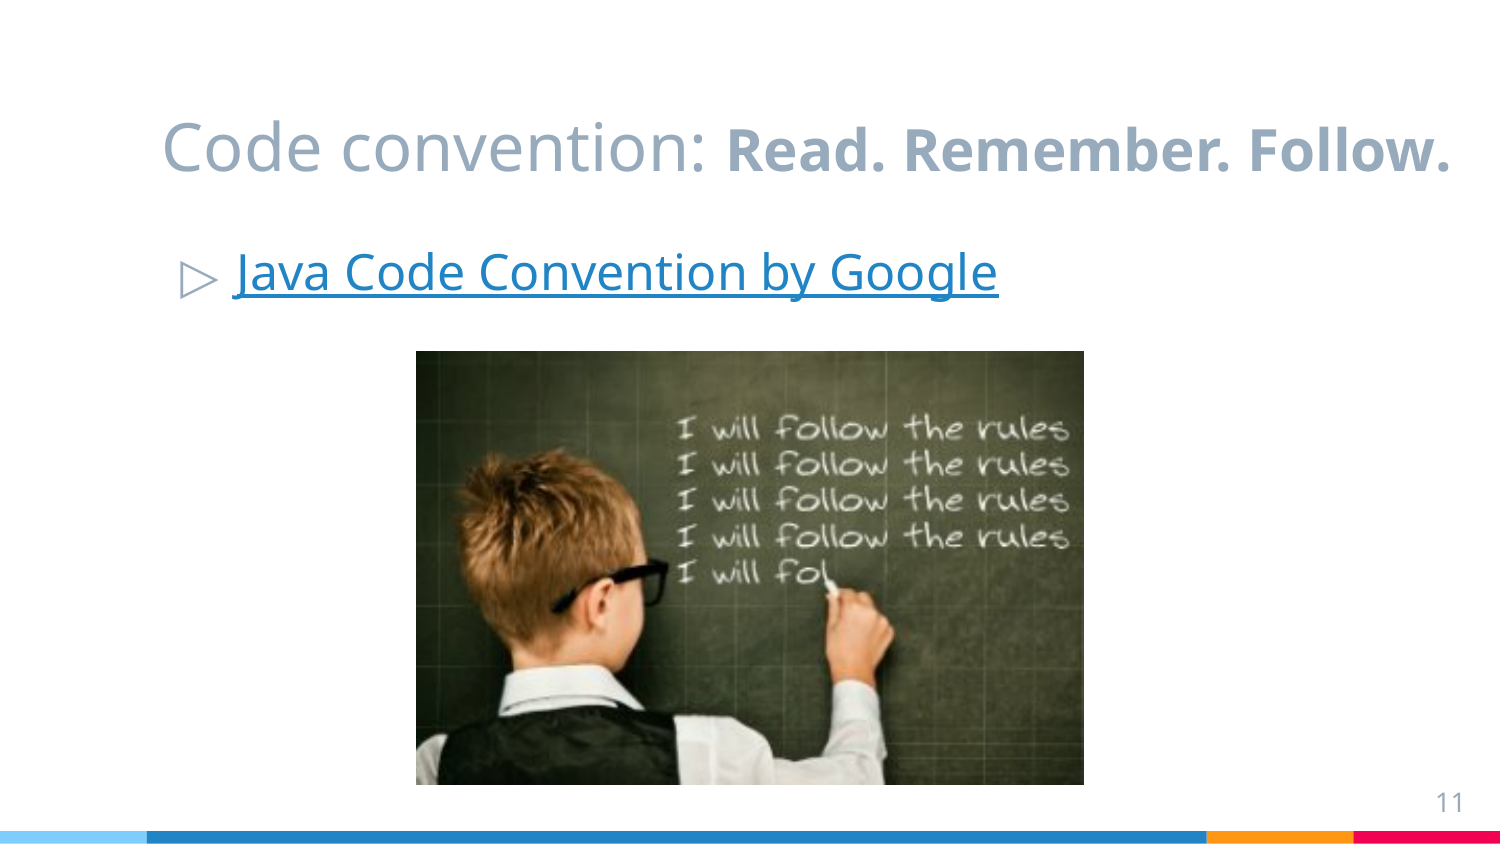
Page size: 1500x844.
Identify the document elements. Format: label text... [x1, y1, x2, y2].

title Code convention: Read. Remember. Follow. [146, 58, 1471, 200]
picture [416, 351, 1084, 786]
list Java Code Convention by Google [146, 225, 1207, 809]
slide_number 11 [1391, 770, 1482, 822]
